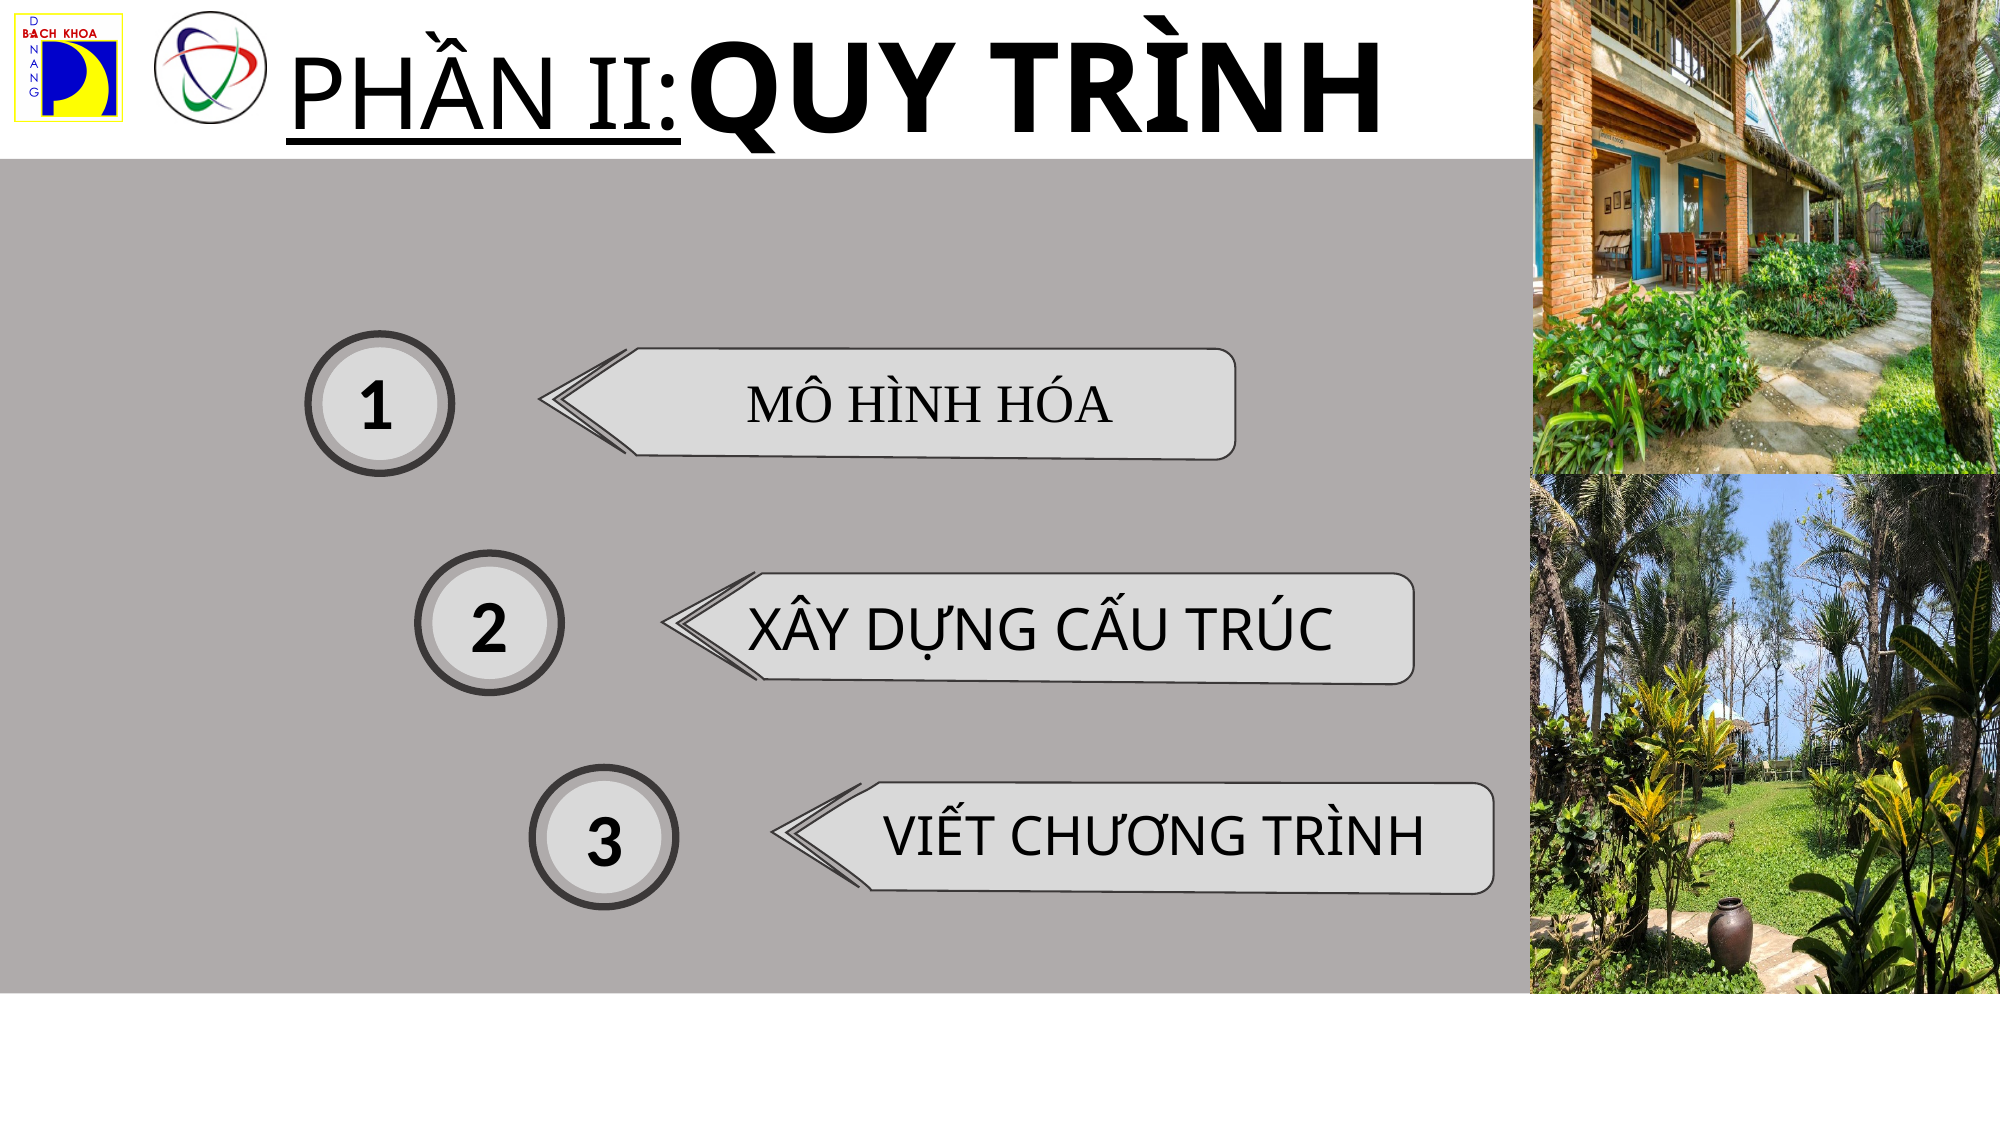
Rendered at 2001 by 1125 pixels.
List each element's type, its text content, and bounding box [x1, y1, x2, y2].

text_box QUY TRÌNH [668, 0, 1449, 166]
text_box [417, 553, 1449, 693]
text_box [0, 158, 1533, 994]
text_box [532, 767, 1494, 907]
picture [154, 11, 267, 125]
text_box PHẦN II: [271, 22, 697, 158]
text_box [307, 333, 1236, 474]
picture [1530, 0, 2000, 994]
picture [14, 13, 123, 122]
